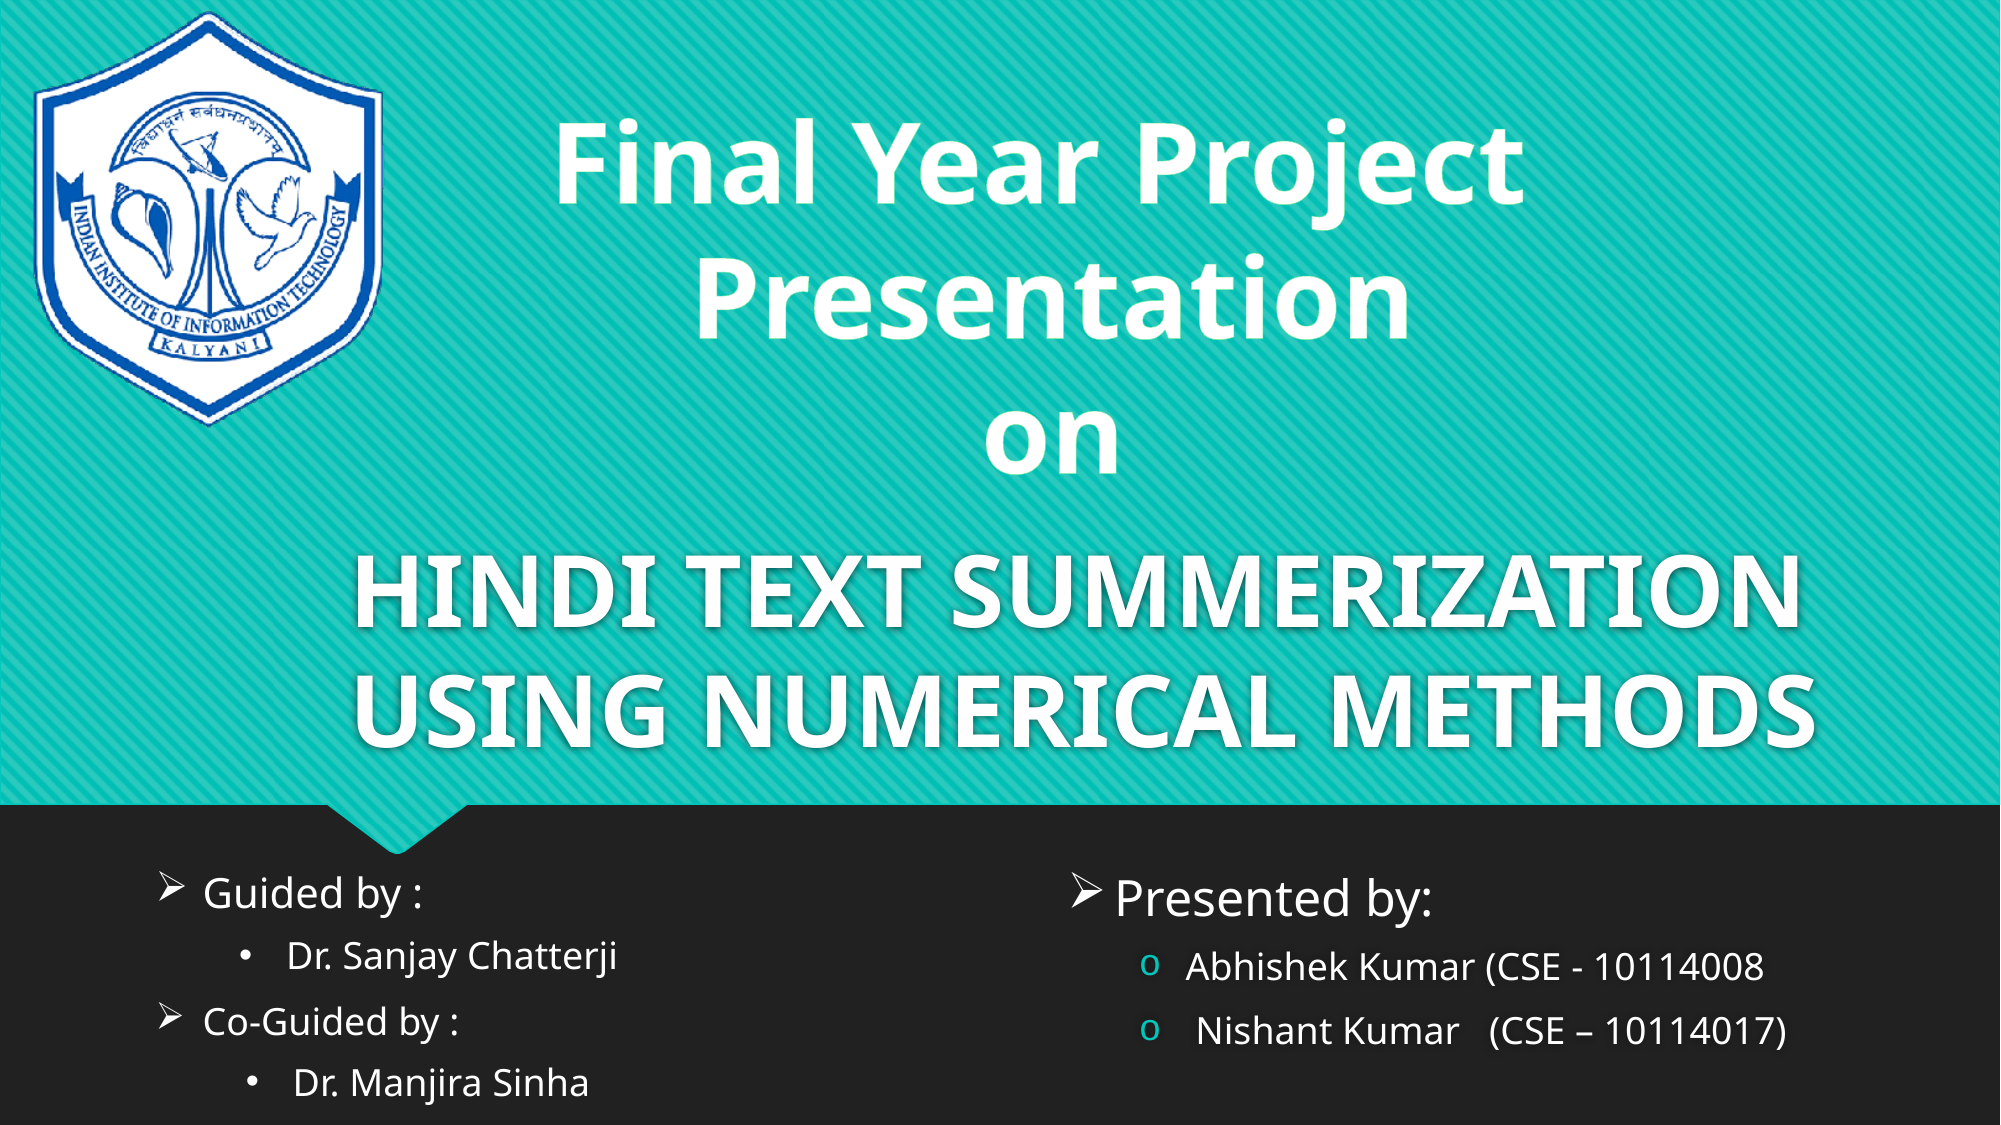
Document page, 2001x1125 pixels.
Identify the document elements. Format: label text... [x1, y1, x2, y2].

text_box Co-Guided by : [140, 990, 550, 1051]
text_box Final Year Project Presentation on [238, 83, 1868, 504]
text_box Dr. Sanjay Chatterji [224, 924, 659, 985]
text_box Guided by : [140, 859, 550, 925]
text_box Dr. Manjira Sinha [231, 1051, 665, 1111]
title HINDI TEXT SUMMERIZATION USING NUMERICAL METHODS [334, 568, 1891, 775]
subtitle Abhishek Kumar (CSE - 10114008 Nishant Kumar (CSE – 10114017) [1123, 935, 1844, 1083]
picture [28, 9, 389, 431]
text_box Presented by: [1052, 859, 1474, 934]
